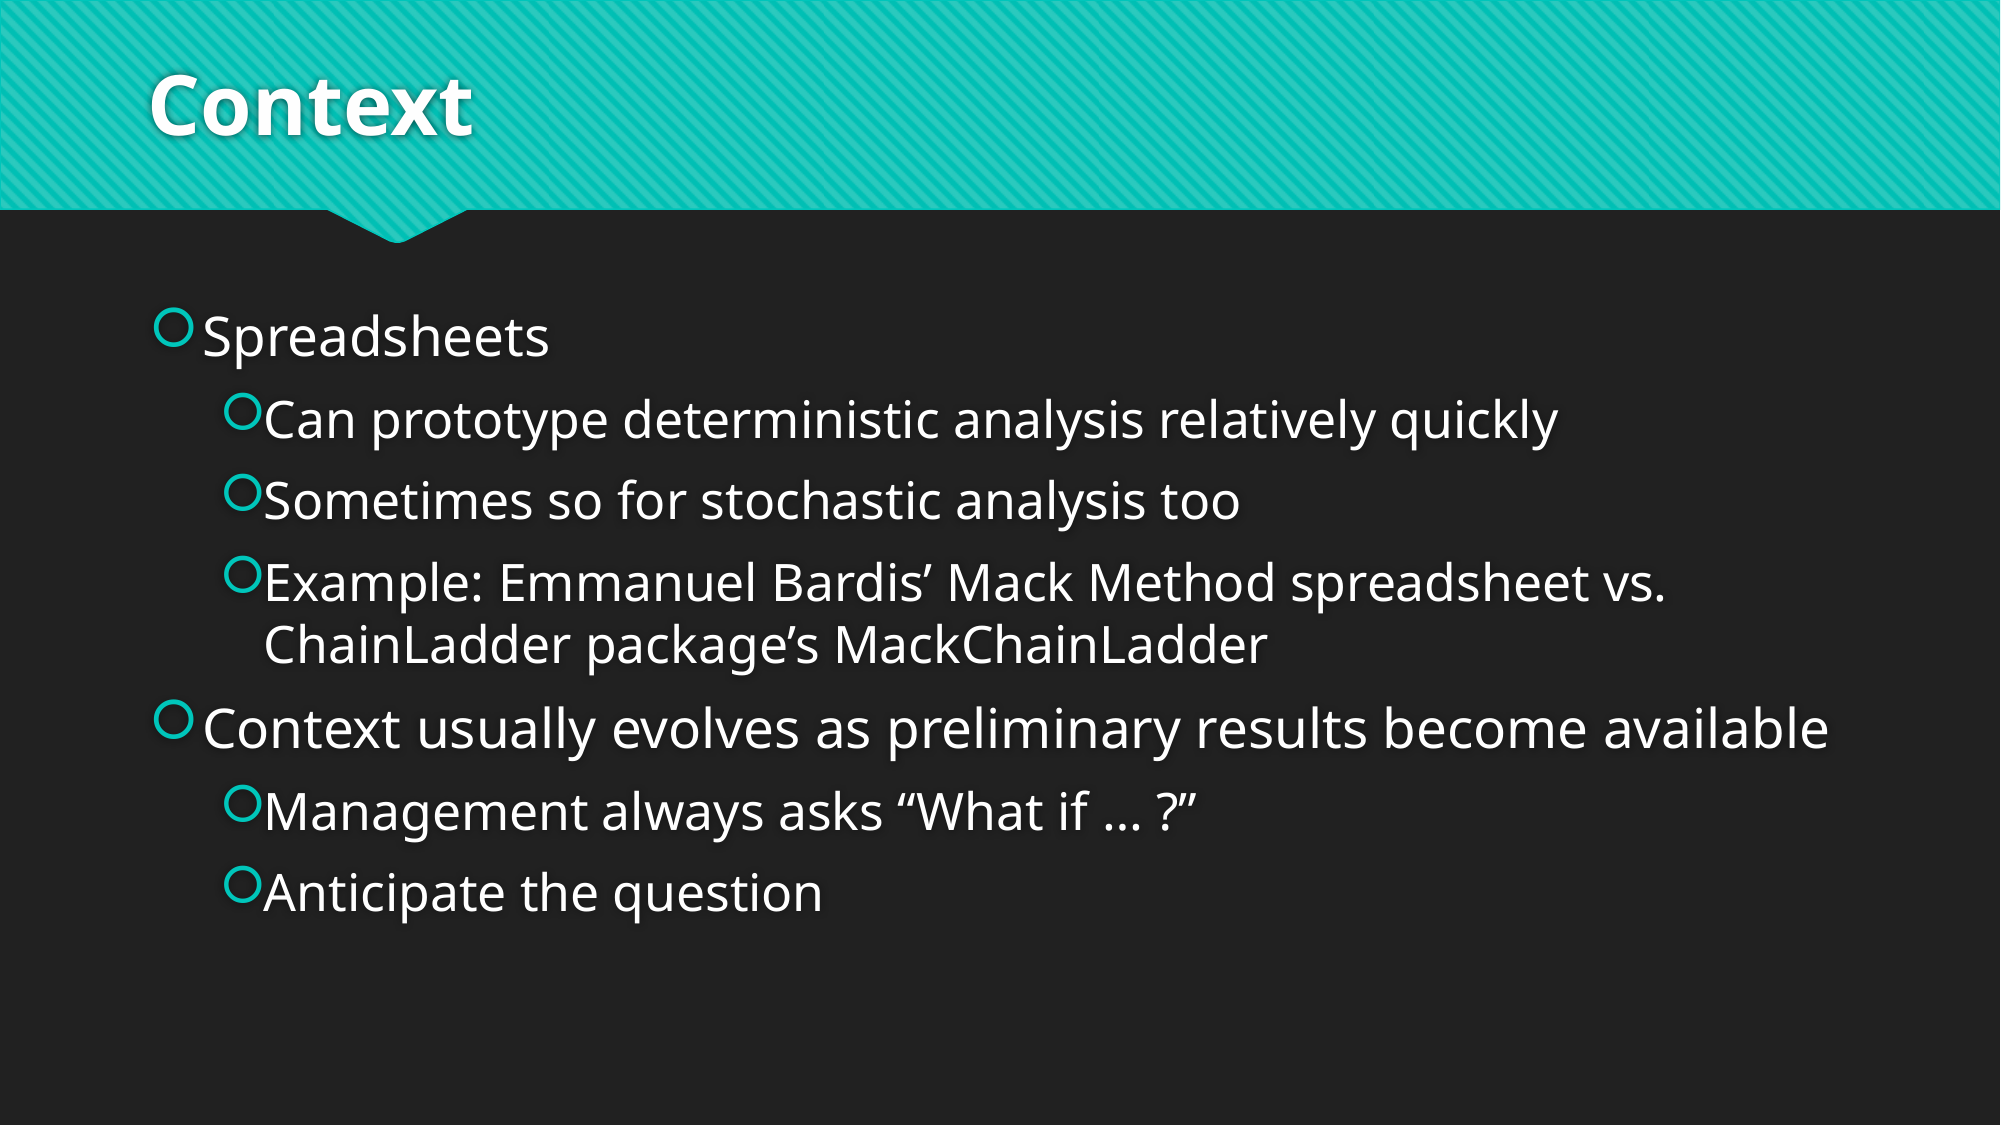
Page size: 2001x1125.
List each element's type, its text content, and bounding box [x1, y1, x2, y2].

title Context [132, 0, 1868, 205]
list Spreadsheets Can prototype deterministic analysis relatively quickly Sometimes so for stochastic analysis too Example: Emmanuel Bardis’ Mack Method spreadsheet vs. ChainLadder package’s MackChainLadder Context usually evolves as preliminary results become available Management always asks “What if … ?” Anticipate the question [134, 262, 1866, 962]
